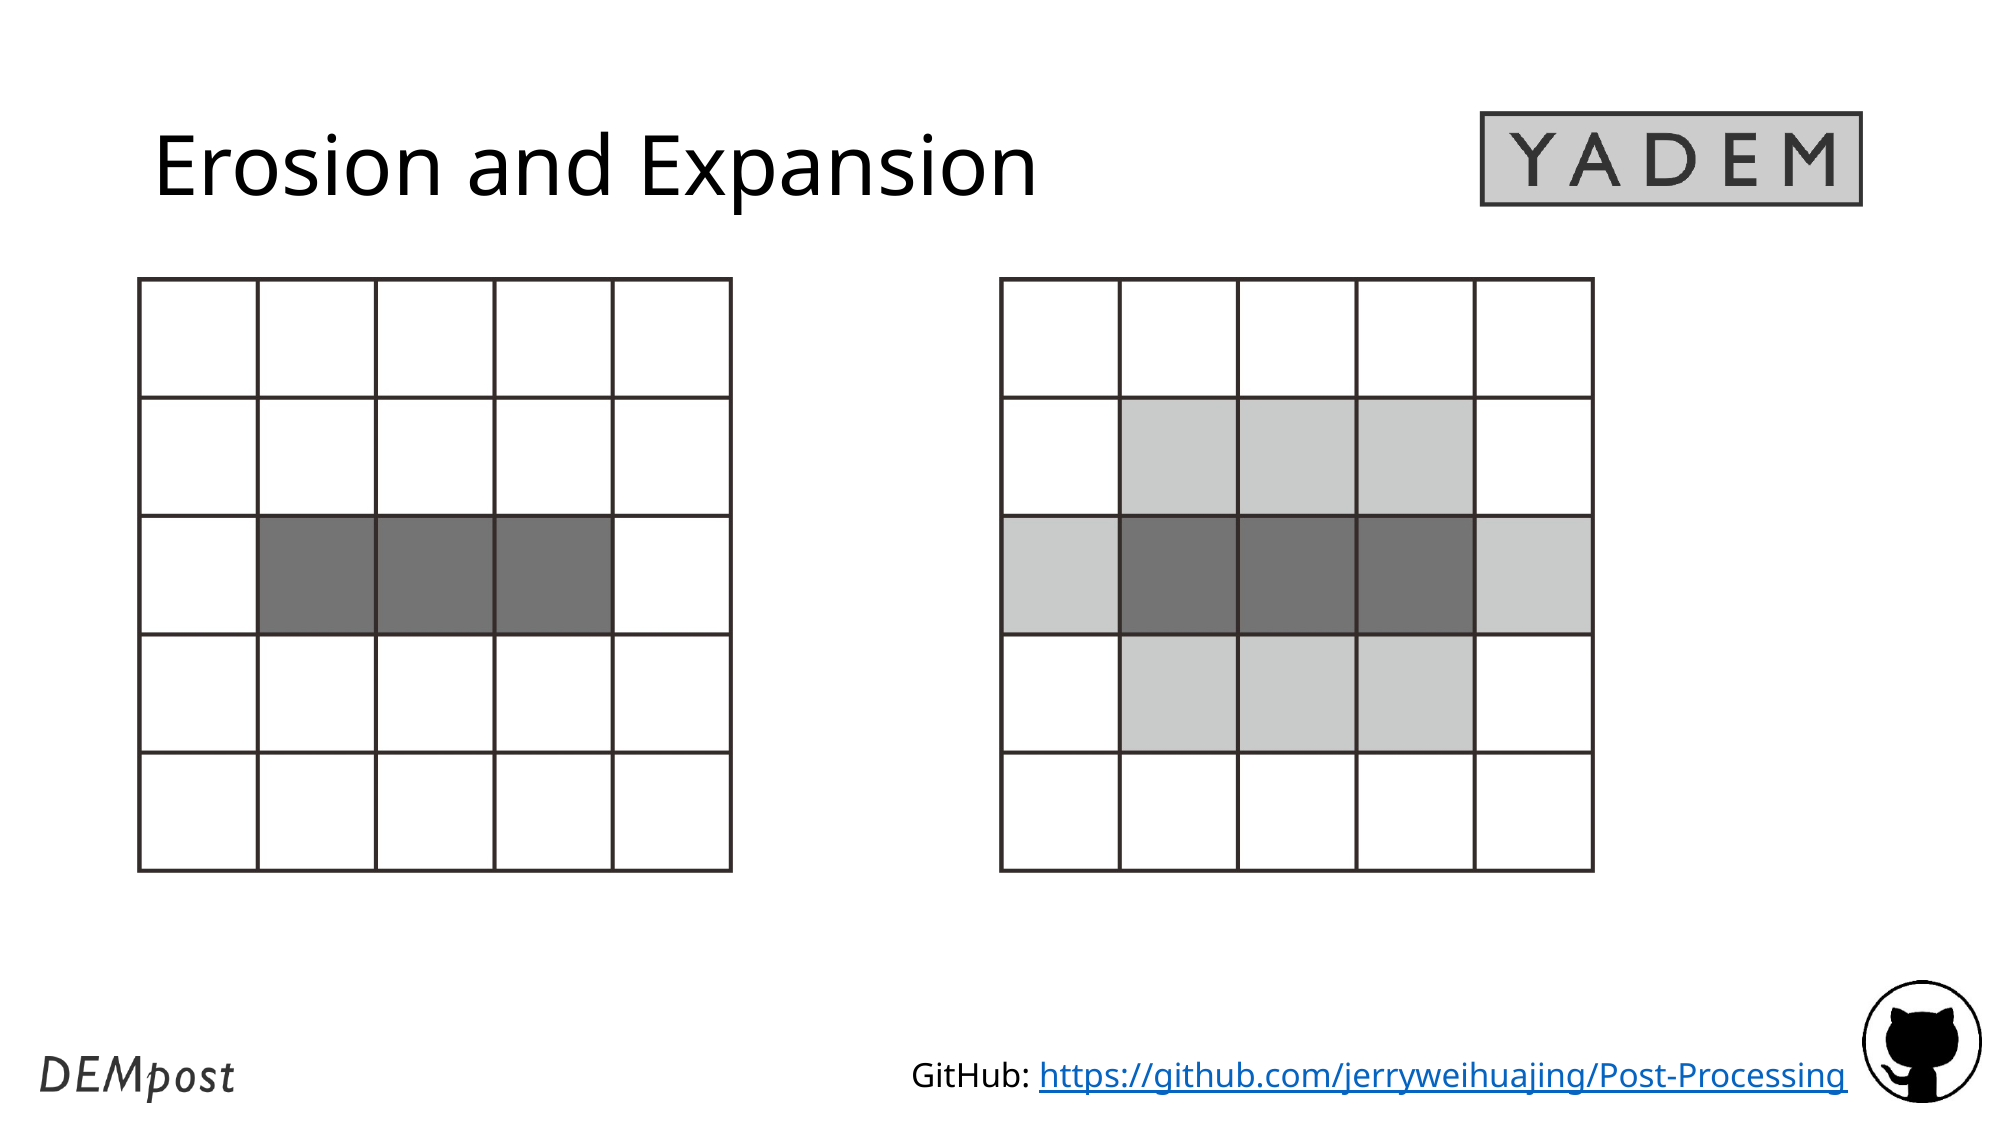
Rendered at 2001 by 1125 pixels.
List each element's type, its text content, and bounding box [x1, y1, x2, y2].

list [999, 277, 1595, 873]
picture [1862, 980, 1982, 1103]
text_box GitHub: https://github.com/jerryweihuajing/Post-Processing [588, 1047, 1863, 1108]
picture [1479, 111, 1863, 207]
title Erosion and Expansion [137, 59, 1863, 278]
picture [40, 1056, 234, 1103]
picture [137, 277, 733, 873]
